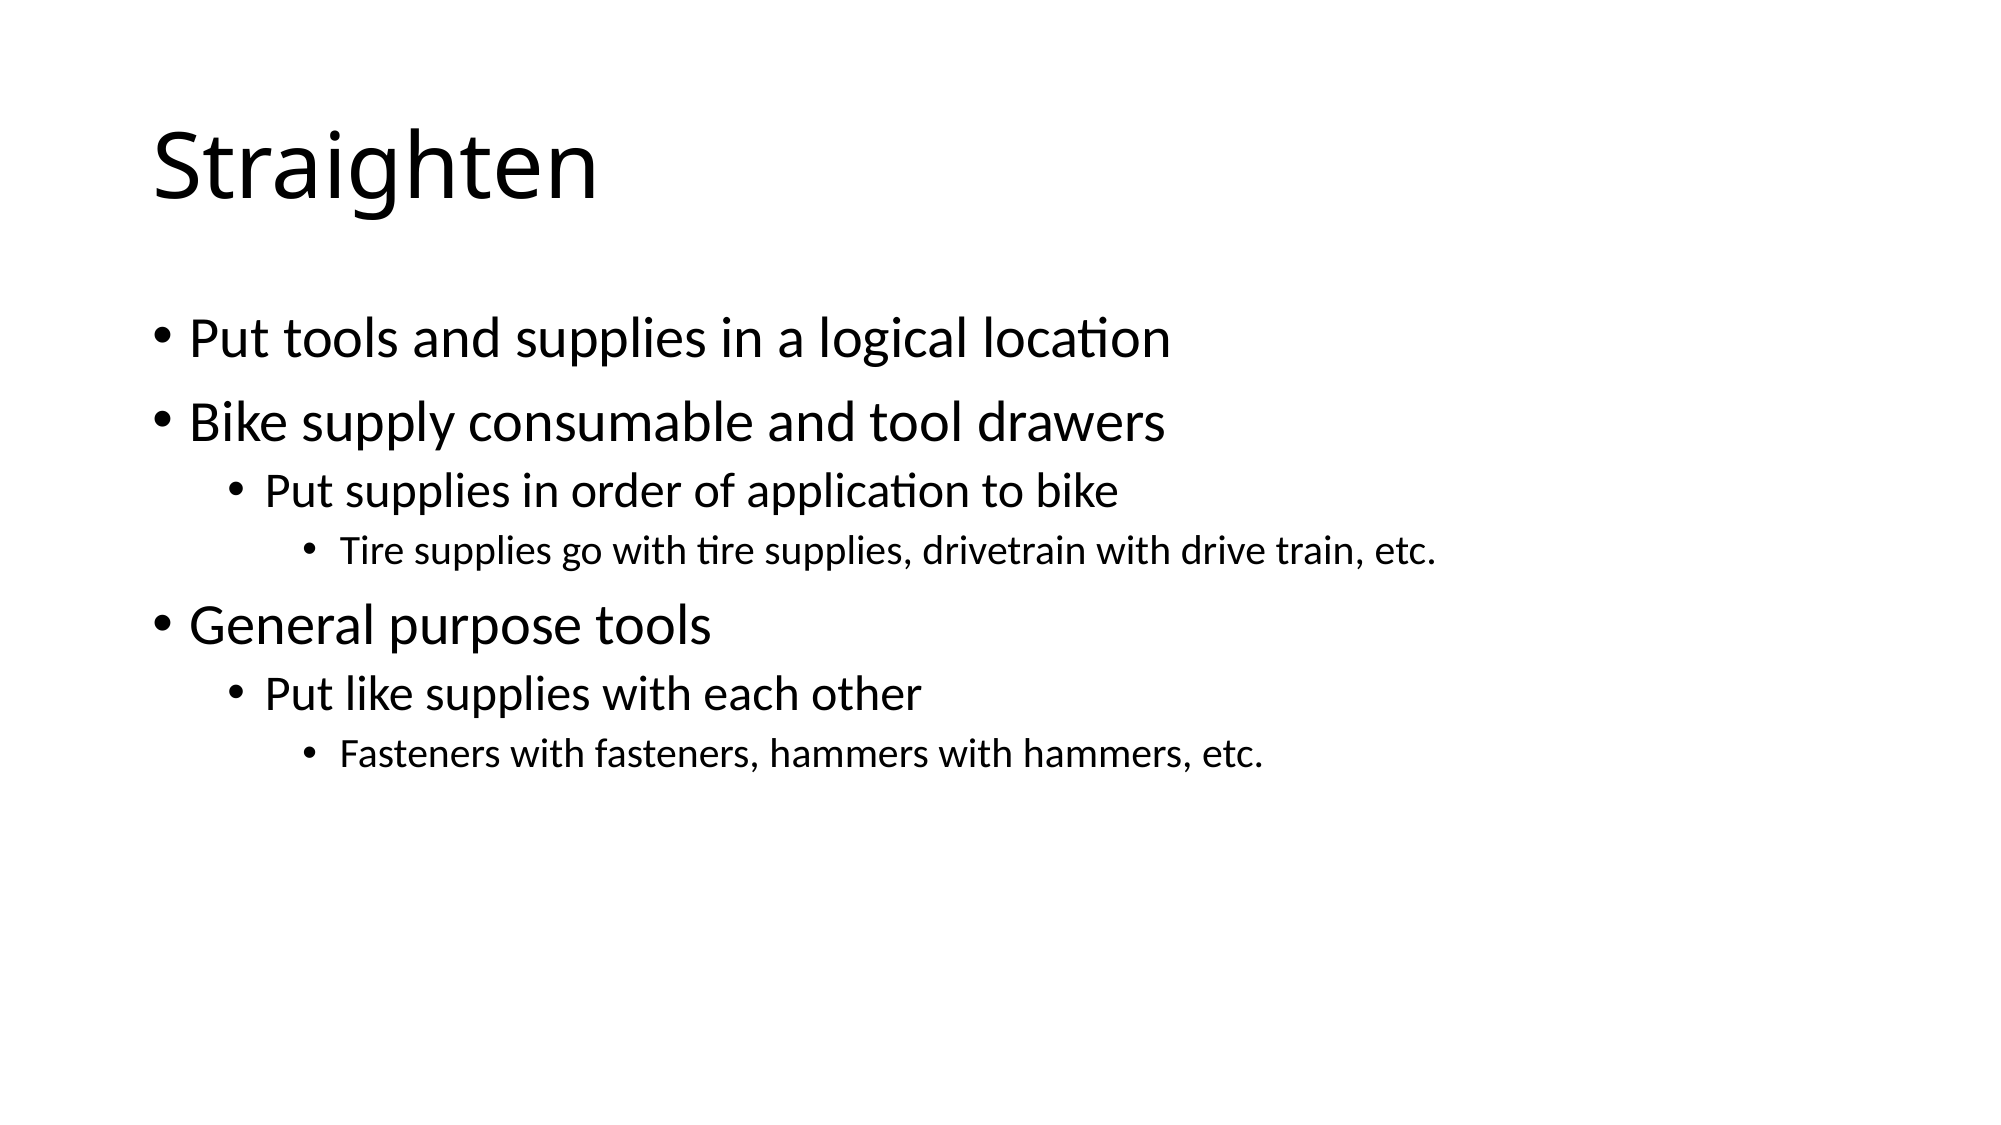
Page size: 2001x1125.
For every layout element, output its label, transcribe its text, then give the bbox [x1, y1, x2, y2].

list Put tools and supplies in a logical location Bike supply consumable and tool drawers Put supplies in order of application to bike Tire supplies go with tire supplies, drivetrain with drive train, etc. General purpose tools Put like supplies with each other Fasteners with fasteners, hammers with hammers, etc. [137, 299, 1863, 1014]
title Straighten [137, 59, 1863, 278]
